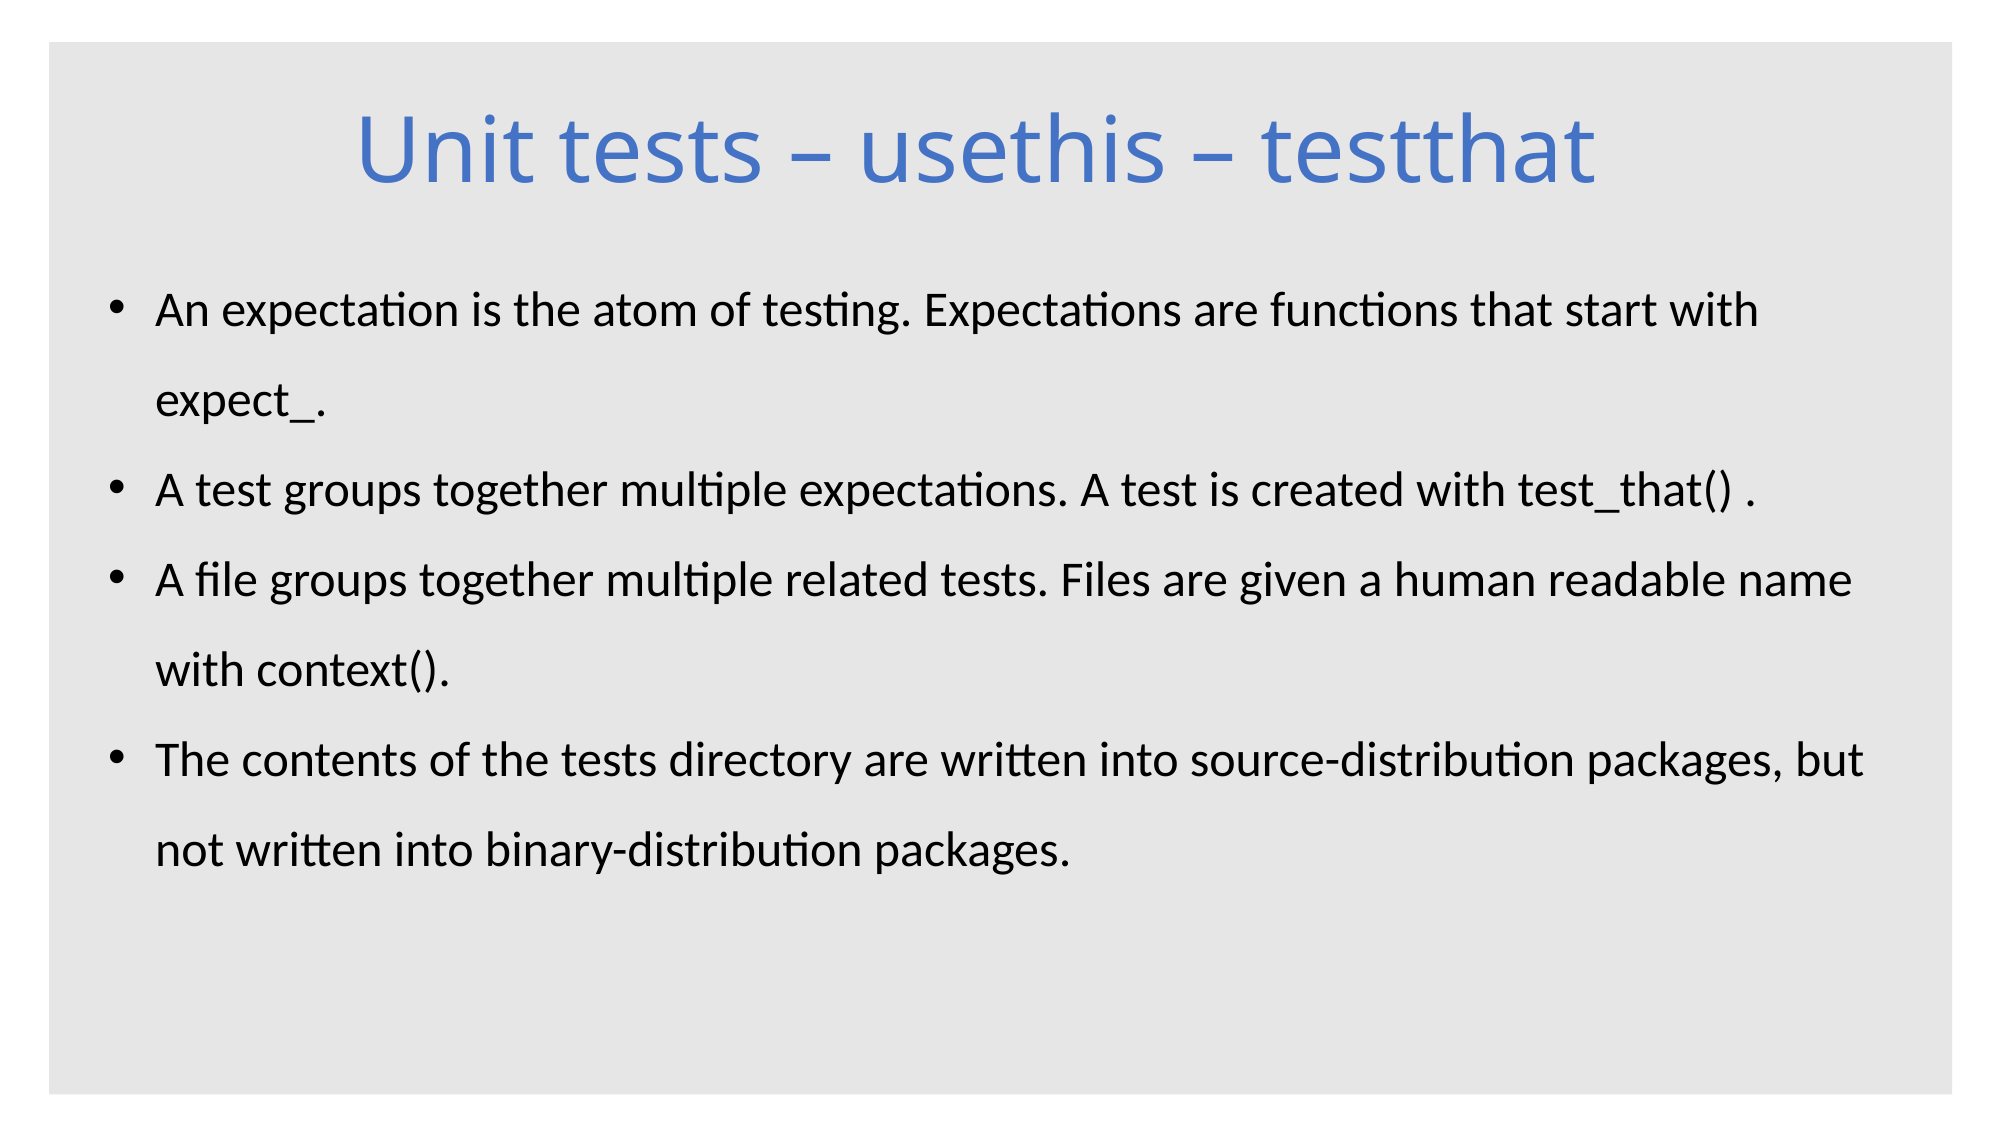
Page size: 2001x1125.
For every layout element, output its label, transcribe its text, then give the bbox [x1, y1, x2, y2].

text_box [48, 41, 1953, 1095]
title Unit tests – usethis – testthat [137, 44, 1863, 238]
text_box An expectation is the atom of testing. Expectations are functions that start with expect_. A test groups together multiple expectations. A test is created with test_that() . A file groups together multiple related tests. Files are given a human readable name with context(). The contents of the tests directory are written into source-distribution packages, but not written into binary-distribution packages. [93, 238, 1916, 929]
